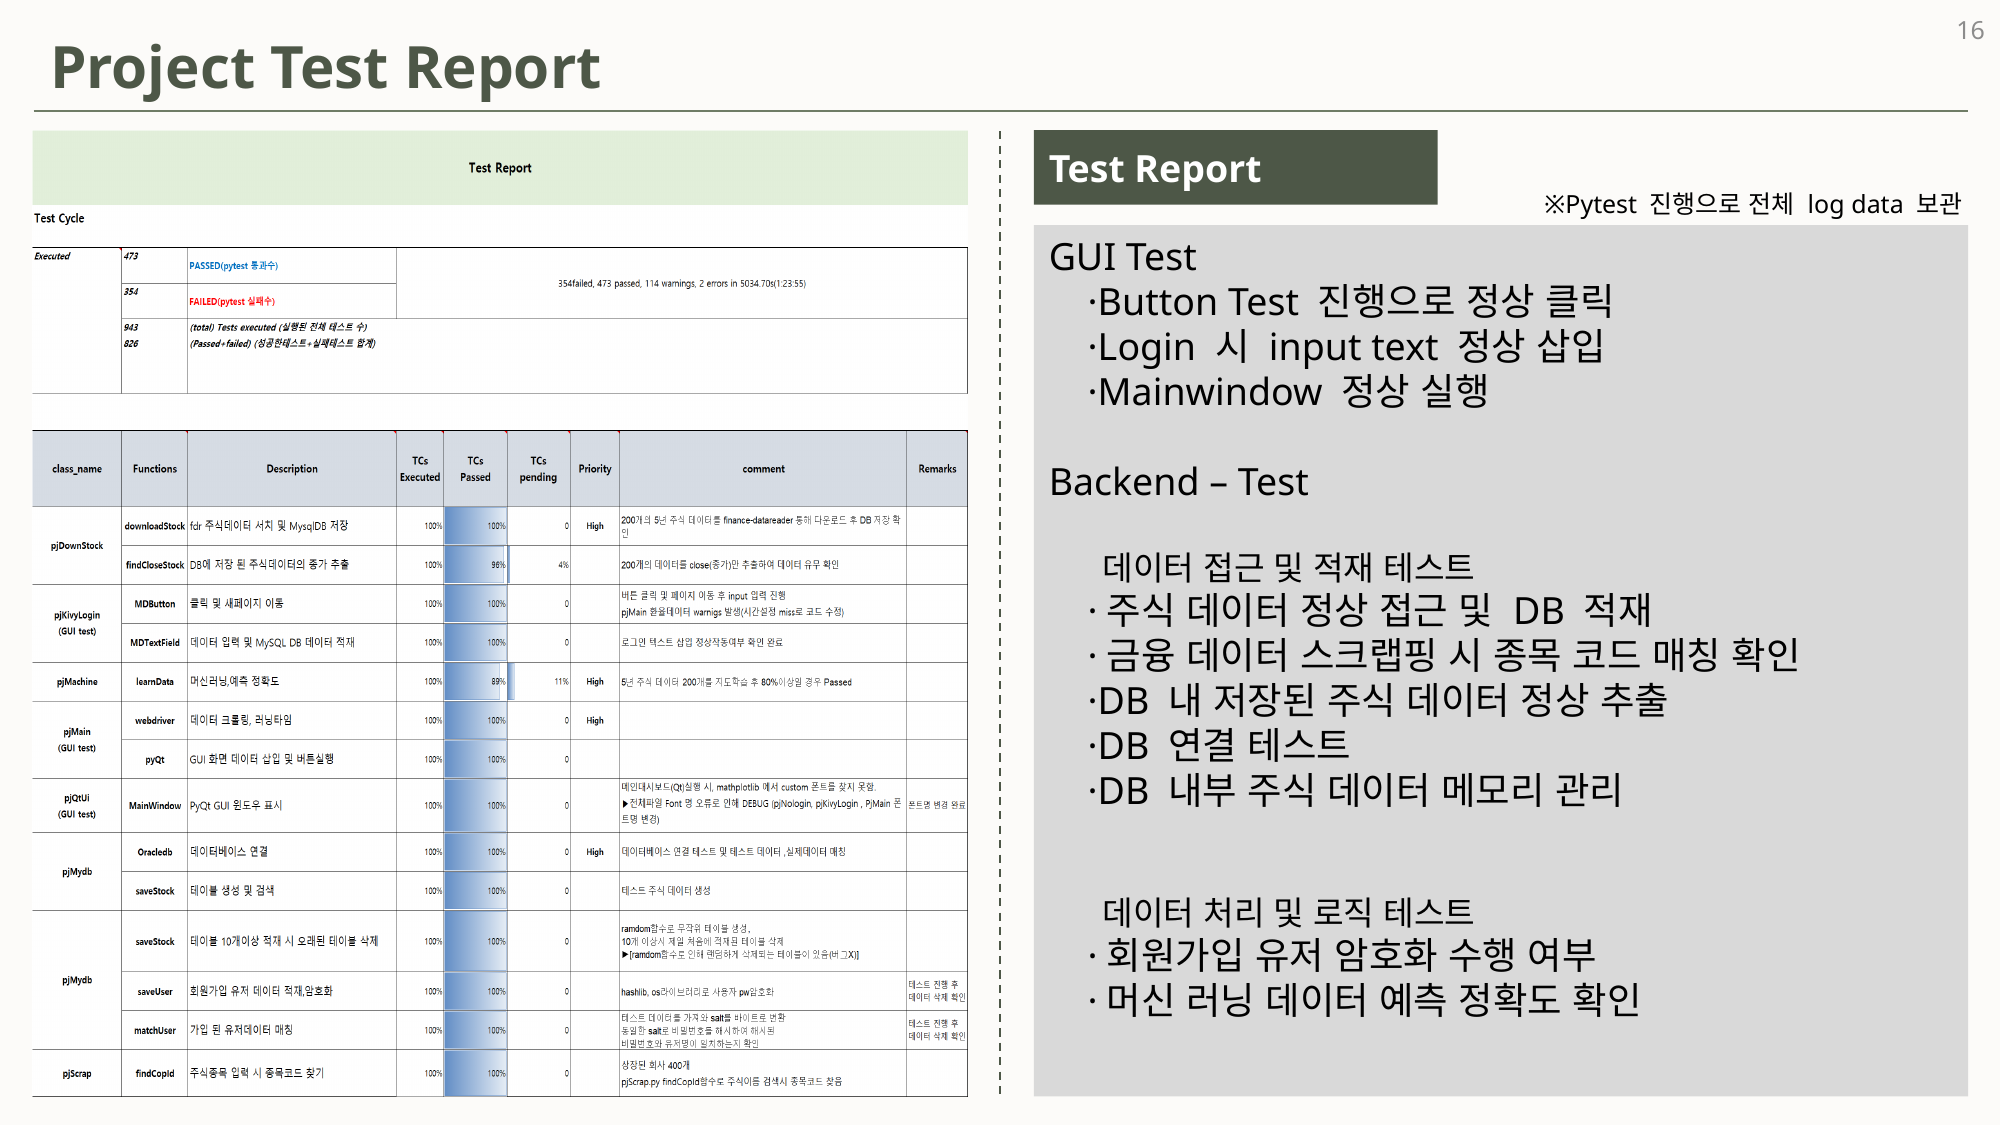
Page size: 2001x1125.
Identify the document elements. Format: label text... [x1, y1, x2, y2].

text_box GUI Test ·Button Test 진행으로 정상 클릭 ·Login 시 input text 정상 삽입 ·Mainwindow 정상 실행 Backend – Test 데이터 접근 및 적재 테스트 ·주식 데이터 정상 접근 및 DB 적재 ·금융 데이터 스크랩핑 시 종목 코드 매칭 확인 ·DB 내 저장된 주식 데이터 정상 추출 ·DB 연결 테스트 ·DB 내부 주식 데이터 메모리 관리 데이터 처리 및 로직 테스트 ·회원가입 유저 암호화 수행 여부 ·머신 러닝 데이터 예측 정확도 확인 [1033, 225, 1969, 1097]
picture [32, 130, 968, 1097]
text_box ※Pytest 진행으로 전체 log data 보관 [1529, 180, 1978, 226]
text_box Project Test Report [35, 23, 617, 108]
text_box Test Report [1033, 130, 1438, 205]
slide_number 16 [1550, 0, 2000, 60]
